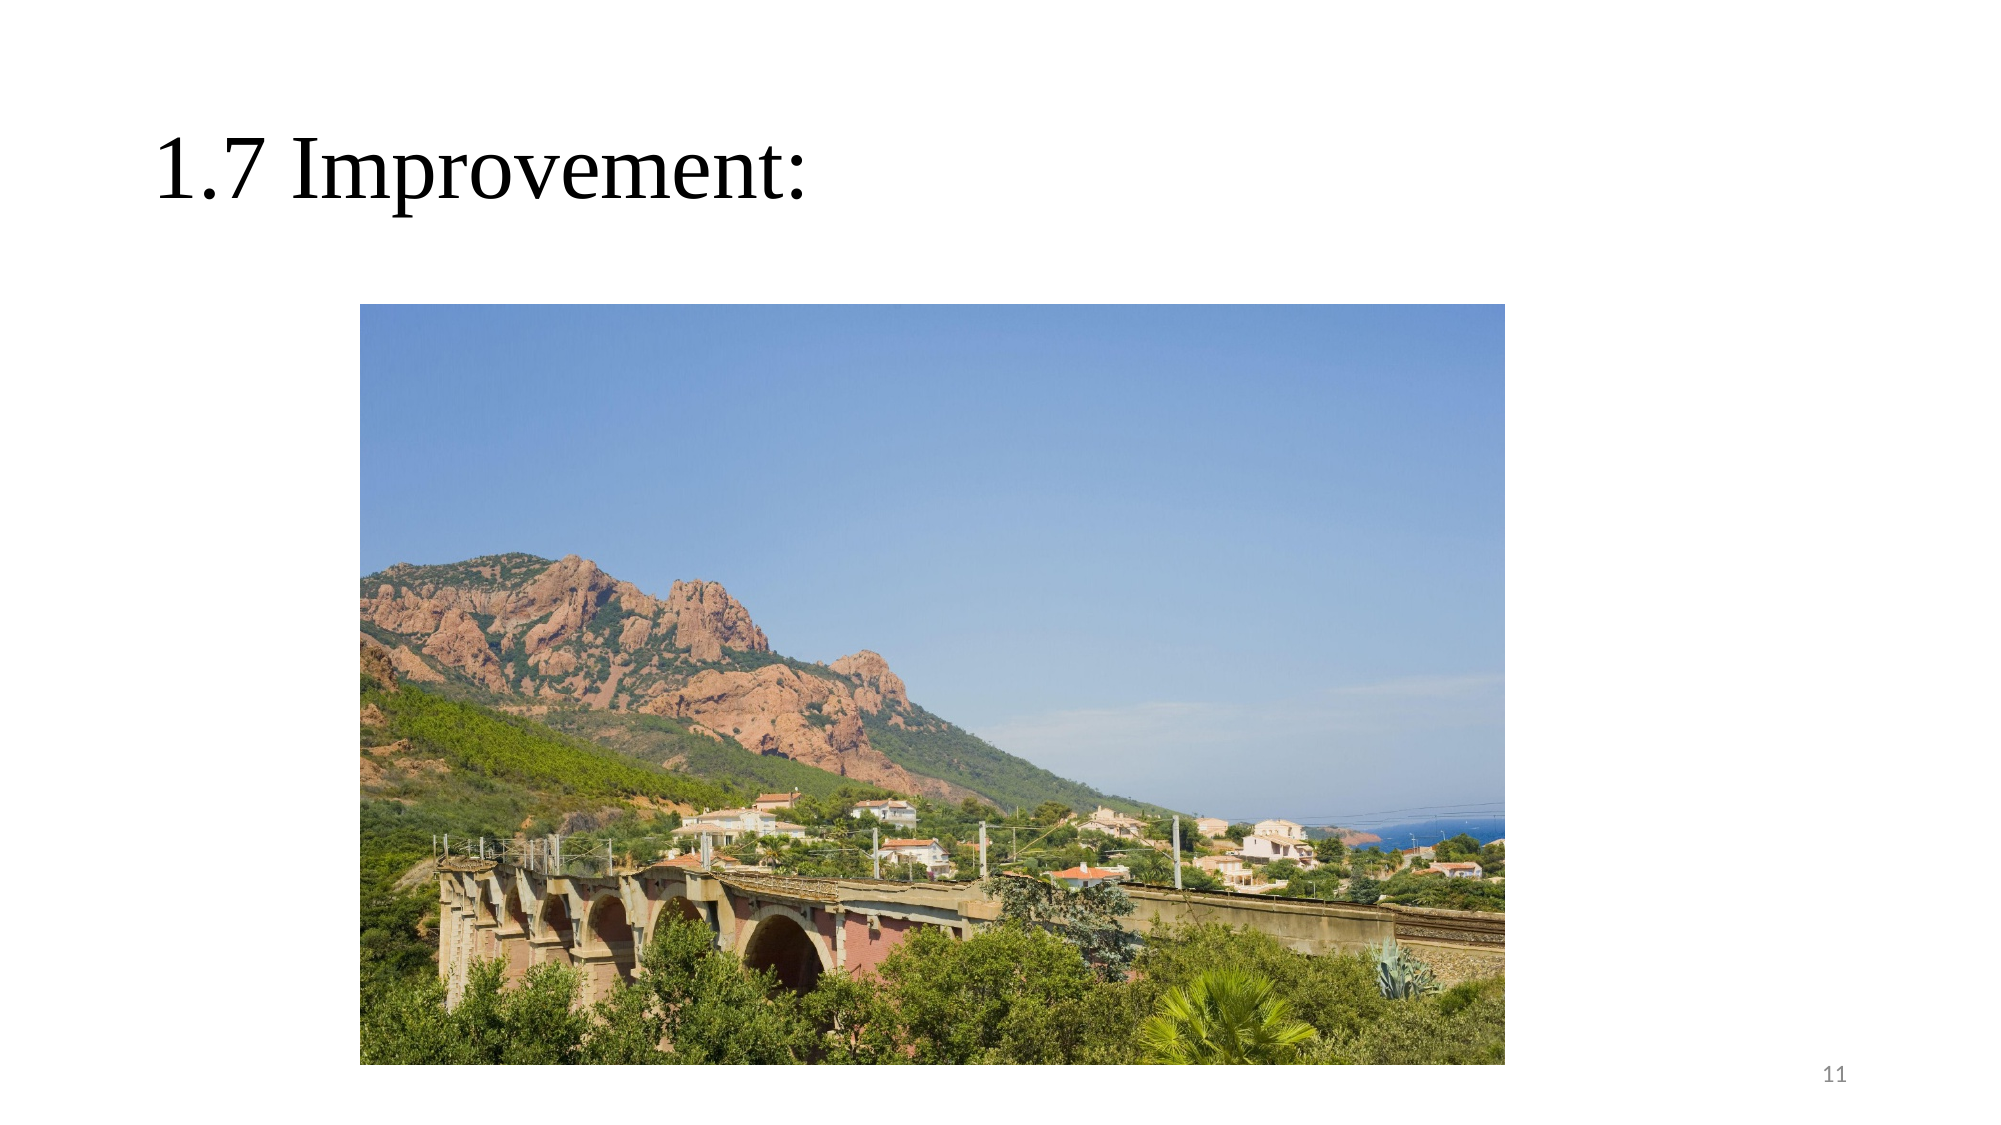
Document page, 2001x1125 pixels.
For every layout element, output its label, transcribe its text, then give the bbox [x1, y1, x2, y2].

title 1.7 Improvement: [137, 59, 1863, 278]
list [360, 304, 1505, 1065]
slide_number 11 [1412, 1042, 1863, 1103]
